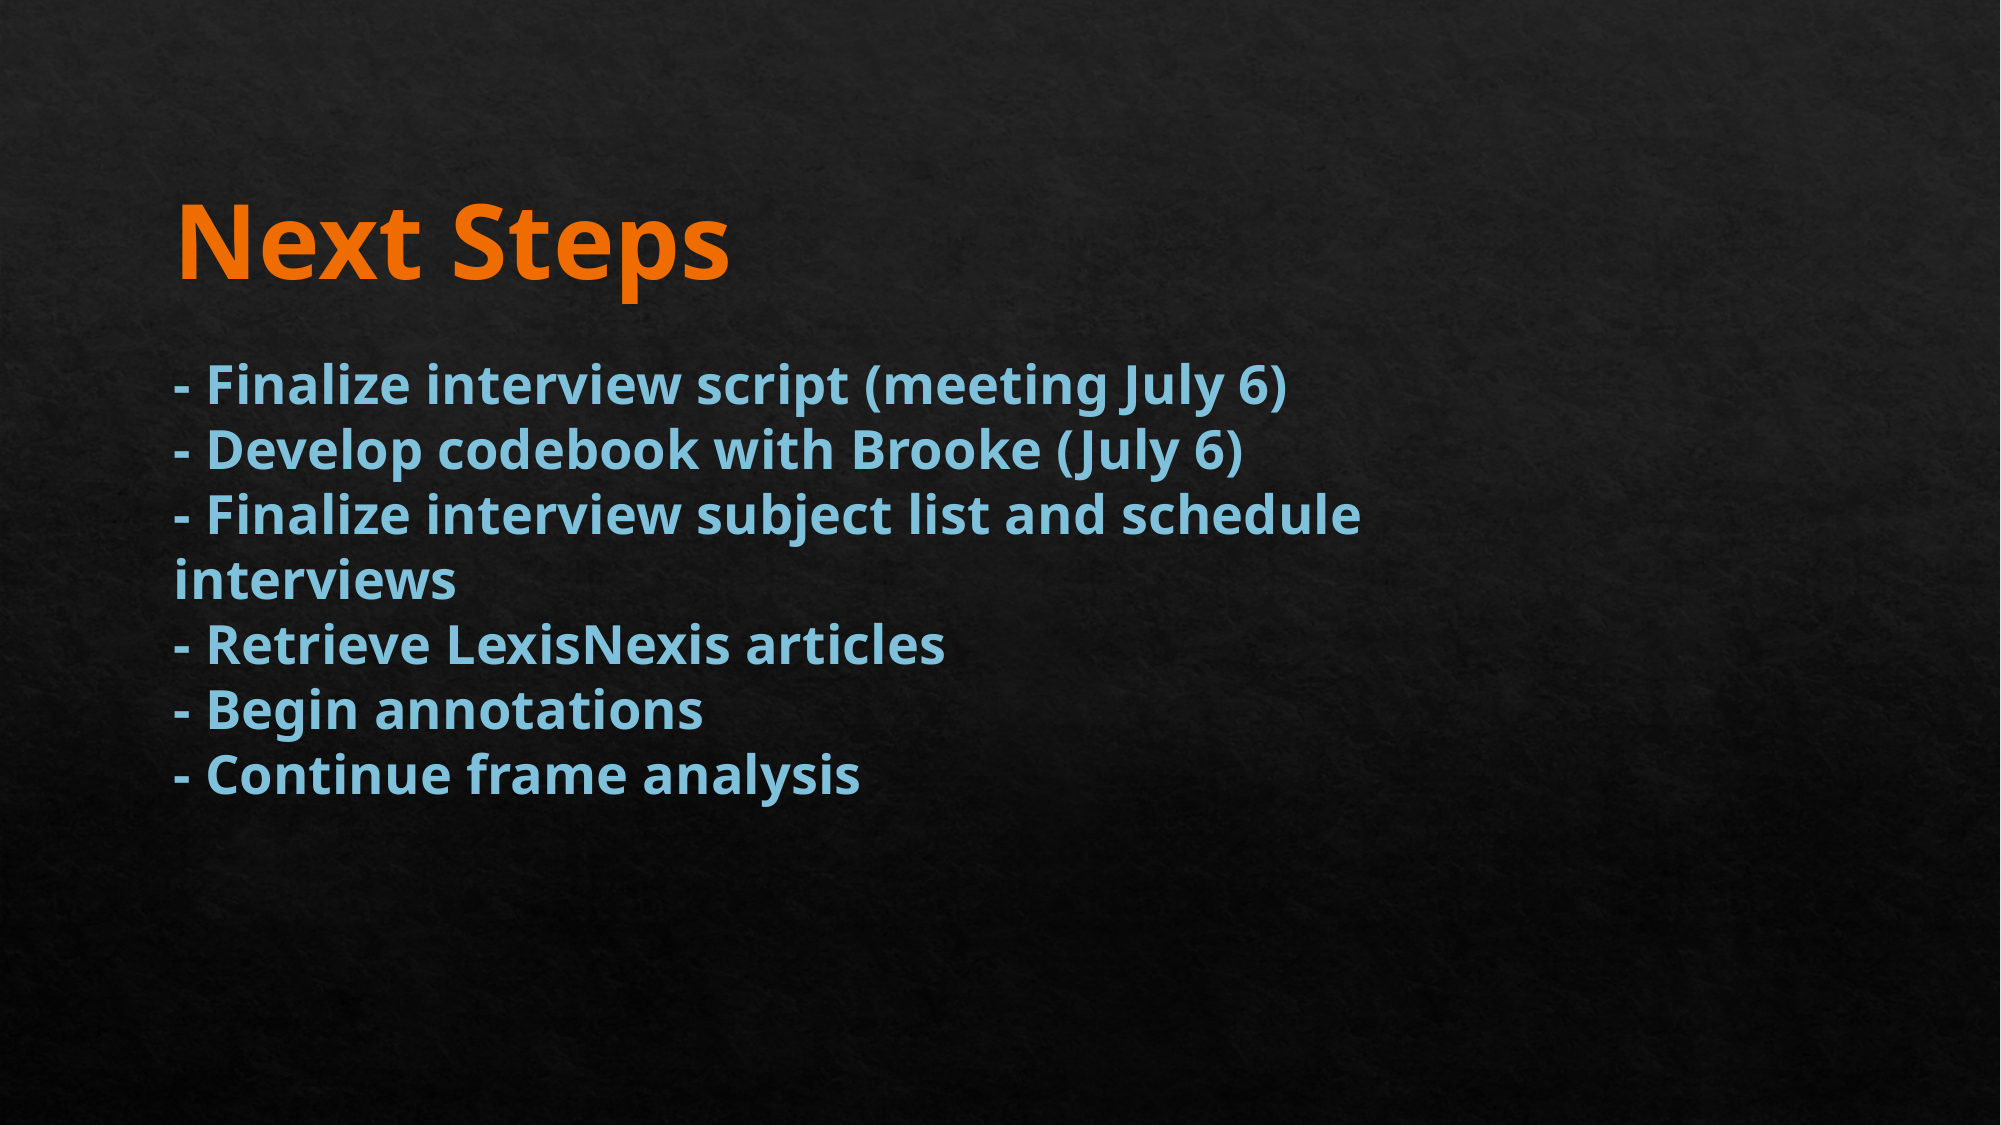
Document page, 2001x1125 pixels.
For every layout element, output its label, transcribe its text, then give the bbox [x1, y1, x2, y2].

text_box Next Steps - Finalize interview script (meeting July 6) - Develop codebook with Brooke (July 6) - Finalize interview subject list and schedule interviews - Retrieve LexisNexis articles - Begin annotations - Continue frame analysis [159, 168, 1653, 813]
picture [0, 0, 2001, 1125]
